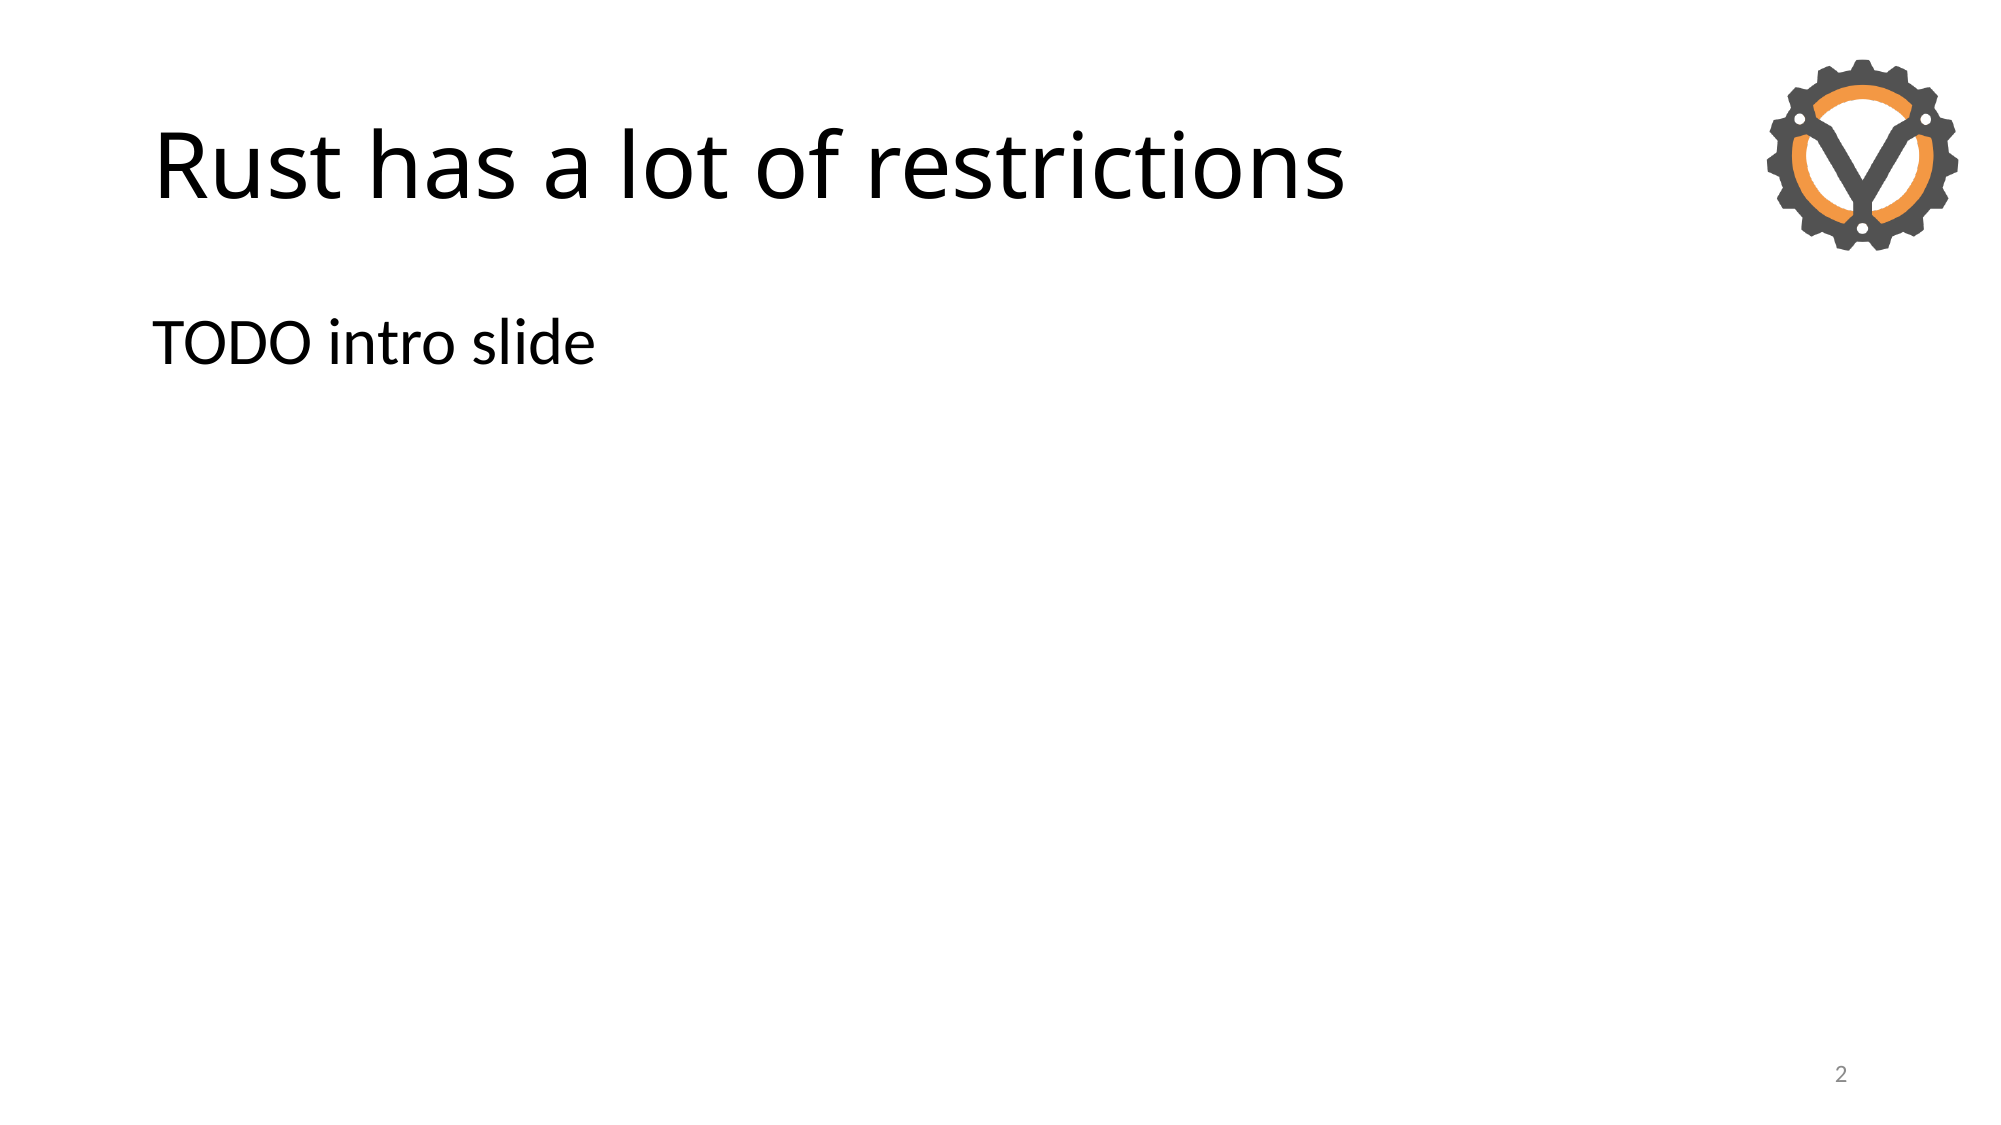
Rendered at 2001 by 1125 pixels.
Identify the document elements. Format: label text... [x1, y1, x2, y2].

slide_number 2 [1412, 1042, 1863, 1103]
list TODO intro slide [137, 299, 1863, 1014]
title Rust has a lot of restrictions [137, 59, 1751, 278]
picture [1766, 59, 1959, 252]
